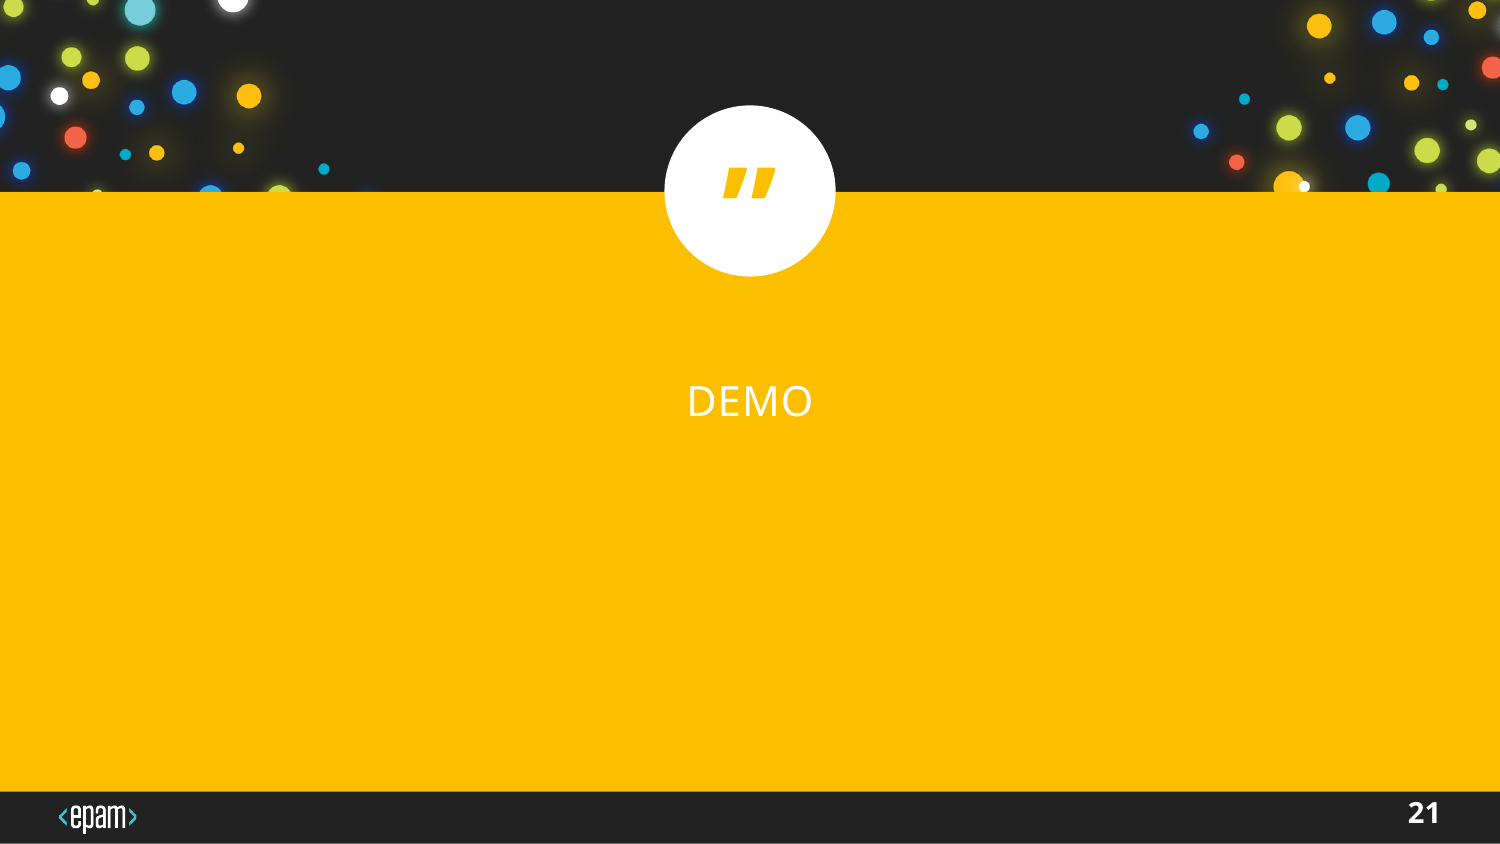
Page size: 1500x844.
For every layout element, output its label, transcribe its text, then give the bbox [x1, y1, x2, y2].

list DEMO [211, 341, 1289, 634]
picture [0, 0, 414, 192]
slide_number 21 [1216, 791, 1442, 844]
picture [1154, 0, 1500, 192]
